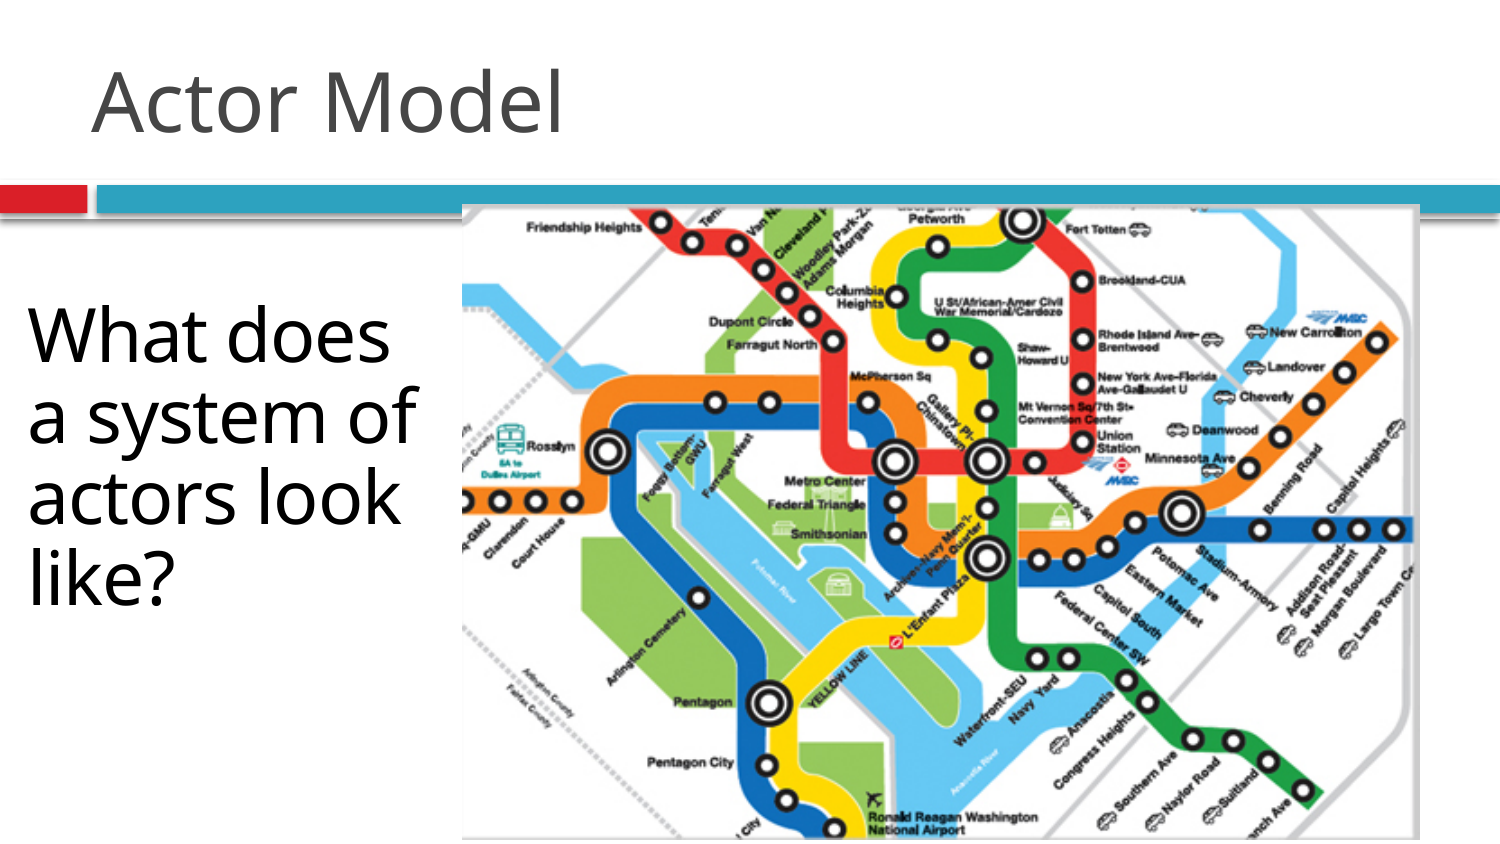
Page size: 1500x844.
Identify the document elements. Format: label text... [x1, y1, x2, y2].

text_box What does a system of actors look like? [12, 259, 438, 822]
title Actor Model [76, 31, 1425, 157]
picture [462, 204, 1421, 840]
